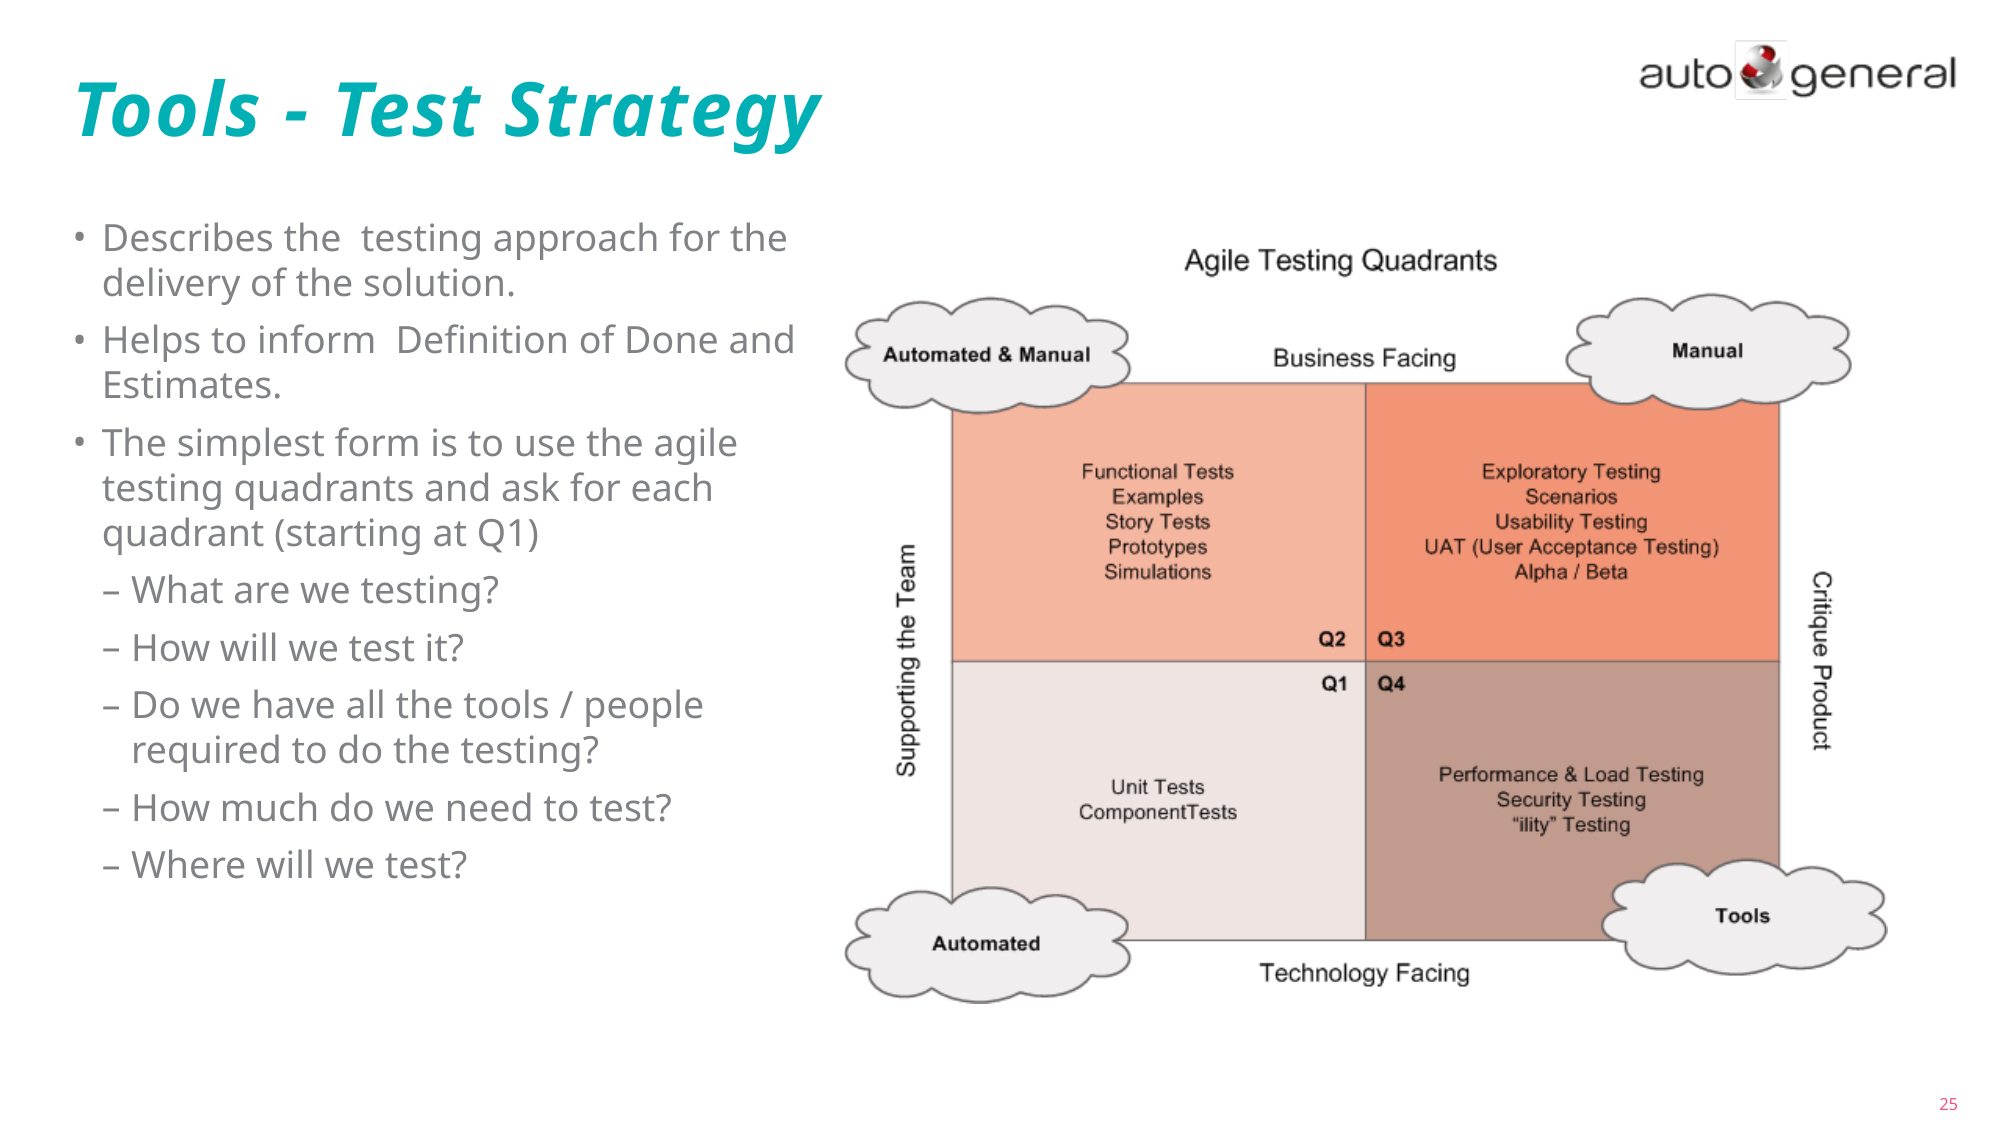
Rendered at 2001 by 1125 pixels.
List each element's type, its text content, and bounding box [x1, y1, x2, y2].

list Describes the testing approach for the delivery of the solution. Helps to inform Definition of Done and Estimates. The simplest form is to use the agile testing quadrants and ask for each quadrant (starting at Q1) What are we testing? How will we test it? Do we have all the tools / people required to do the testing? How much do we need to test? Where will we test? [72, 213, 812, 962]
picture [844, 240, 1888, 1004]
text_box [315, 332, 2000, 1125]
title Tools - Test Strategy [72, 67, 1618, 159]
picture [1596, 8, 2000, 133]
